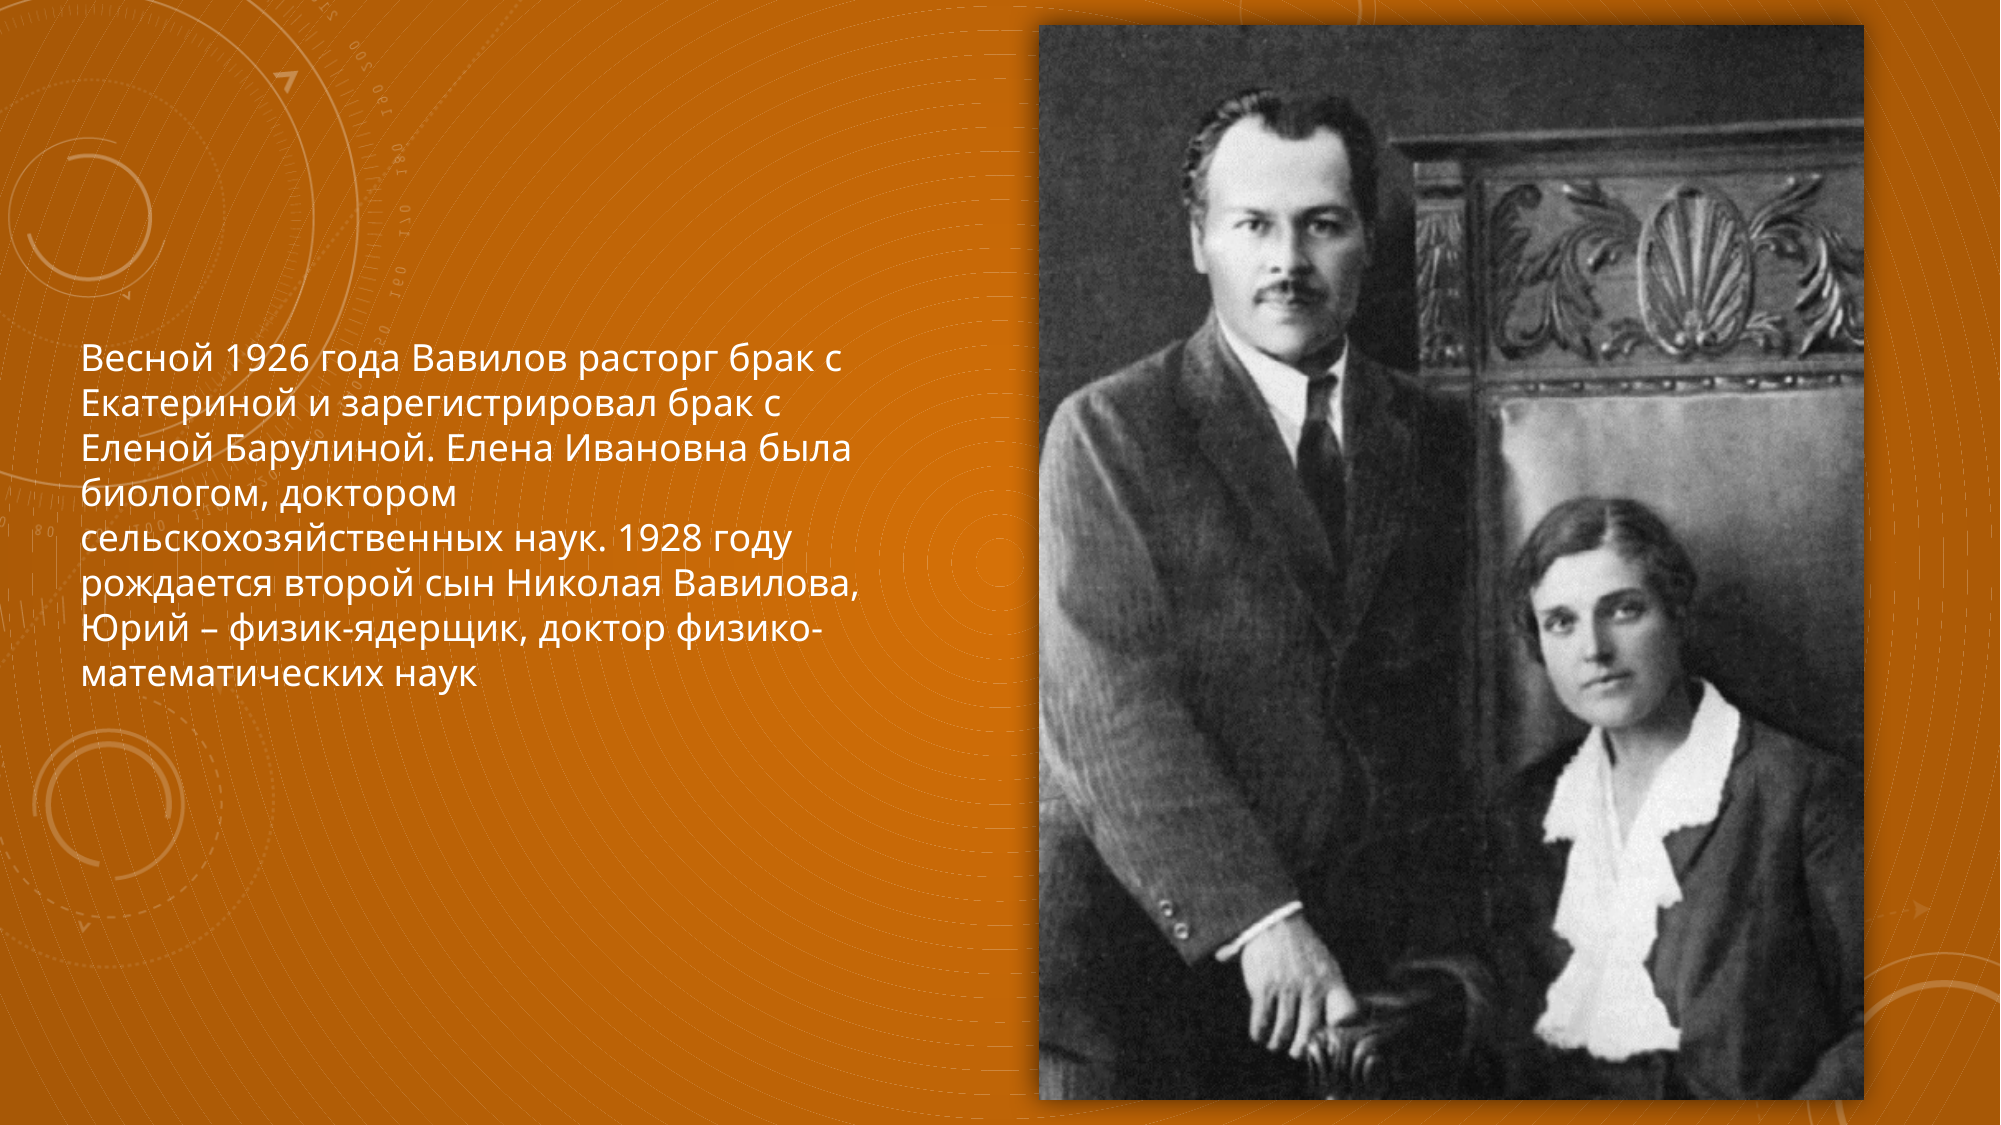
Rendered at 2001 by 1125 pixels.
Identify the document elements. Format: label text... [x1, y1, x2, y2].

picture [0, 0, 2000, 1125]
list Весной 1926 года Вавилов расторг брак с Екатериной и зарегистрировал брак с Еленой Барулиной. Елена Ивановна была биологом, доктором сельскохозяйственных наук. 1928 году рождается второй сын Николая Вавилова, Юрий – физик-ядерщик, доктор физико-математических наук [65, 326, 890, 976]
